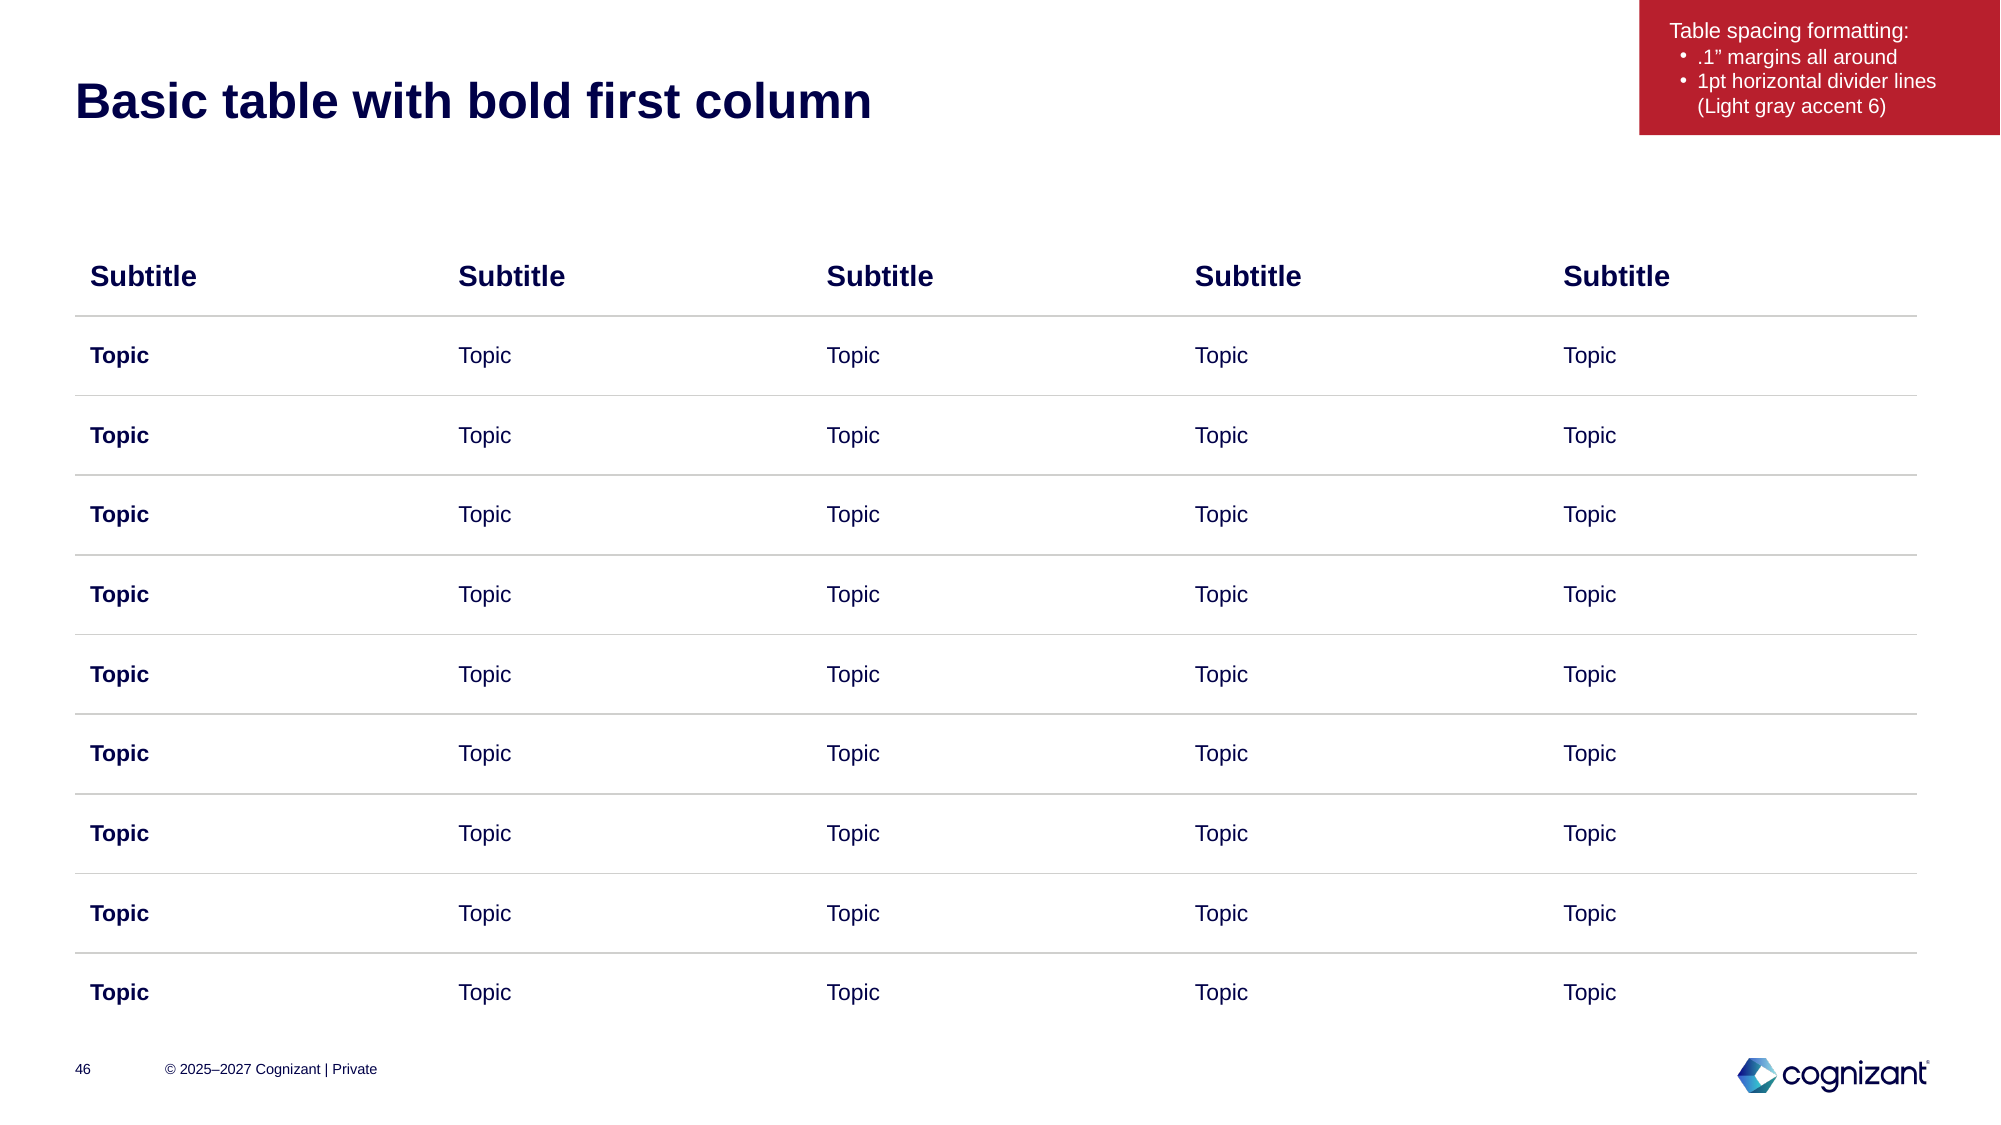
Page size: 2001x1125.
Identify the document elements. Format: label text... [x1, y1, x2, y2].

table_cell Topic [75, 635, 443, 713]
table_cell Topic [1180, 954, 1548, 1033]
table_header Subtitle [75, 238, 443, 315]
picture [1737, 1058, 1930, 1093]
table_cell Topic [812, 715, 1180, 793]
table_cell Topic [75, 396, 443, 474]
table_cell Topic [812, 476, 1180, 554]
table_cell Topic [1548, 874, 1917, 952]
table_cell Topic [1180, 476, 1548, 554]
table_cell Topic [1180, 874, 1548, 952]
table_header Subtitle [1180, 238, 1548, 315]
table_cell Topic [443, 954, 812, 1033]
table_cell Topic [75, 317, 443, 395]
table_cell Topic [75, 795, 443, 873]
table_cell Topic [812, 635, 1180, 713]
table_cell Topic [443, 556, 812, 634]
table_cell Topic [443, 715, 812, 793]
table_cell Topic [812, 874, 1180, 952]
table_cell Topic [1548, 396, 1917, 474]
table_cell Topic [1180, 556, 1548, 634]
title Basic table with bold first column [75, 75, 1639, 130]
slide_number 46 [75, 1050, 135, 1088]
table_cell Topic [812, 556, 1180, 634]
table_cell Topic [443, 635, 812, 713]
table_cell Topic [75, 715, 443, 793]
table_cell Topic [75, 476, 443, 554]
table_header Subtitle [812, 238, 1180, 315]
table_cell Topic [812, 795, 1180, 873]
table_cell Topic [443, 396, 812, 474]
table_cell Topic [1548, 795, 1917, 873]
table_cell Topic [1548, 635, 1917, 713]
table_cell Topic [75, 874, 443, 952]
table_cell Topic [812, 317, 1180, 395]
table_header Subtitle [443, 238, 812, 315]
table_cell Topic [443, 476, 812, 554]
text_box Table spacing formatting: .1” margins all around 1pt horizontal divider lines (Light gray accent 6) [1639, 0, 2000, 136]
table_cell Topic [1548, 954, 1917, 1033]
table_cell Topic [443, 795, 812, 873]
table_cell Topic [443, 874, 812, 952]
table_cell Topic [1548, 476, 1917, 554]
table_cell Topic [75, 954, 443, 1033]
table_cell Topic [812, 396, 1180, 474]
table_cell Topic [75, 556, 443, 634]
footer © 2025–2027 Cognizant | Private [165, 1050, 390, 1088]
table_cell Topic [1548, 715, 1917, 793]
table_cell Topic [1548, 556, 1917, 634]
table_cell Topic [1180, 795, 1548, 873]
table_cell Topic [1180, 715, 1548, 793]
table_cell Topic [443, 317, 812, 395]
table_cell Topic [812, 954, 1180, 1033]
table_cell Topic [1180, 317, 1548, 395]
table_header Subtitle [1548, 238, 1917, 315]
table_cell Topic [1180, 396, 1548, 474]
table_cell Topic [1548, 317, 1917, 395]
table_cell Topic [1180, 635, 1548, 713]
